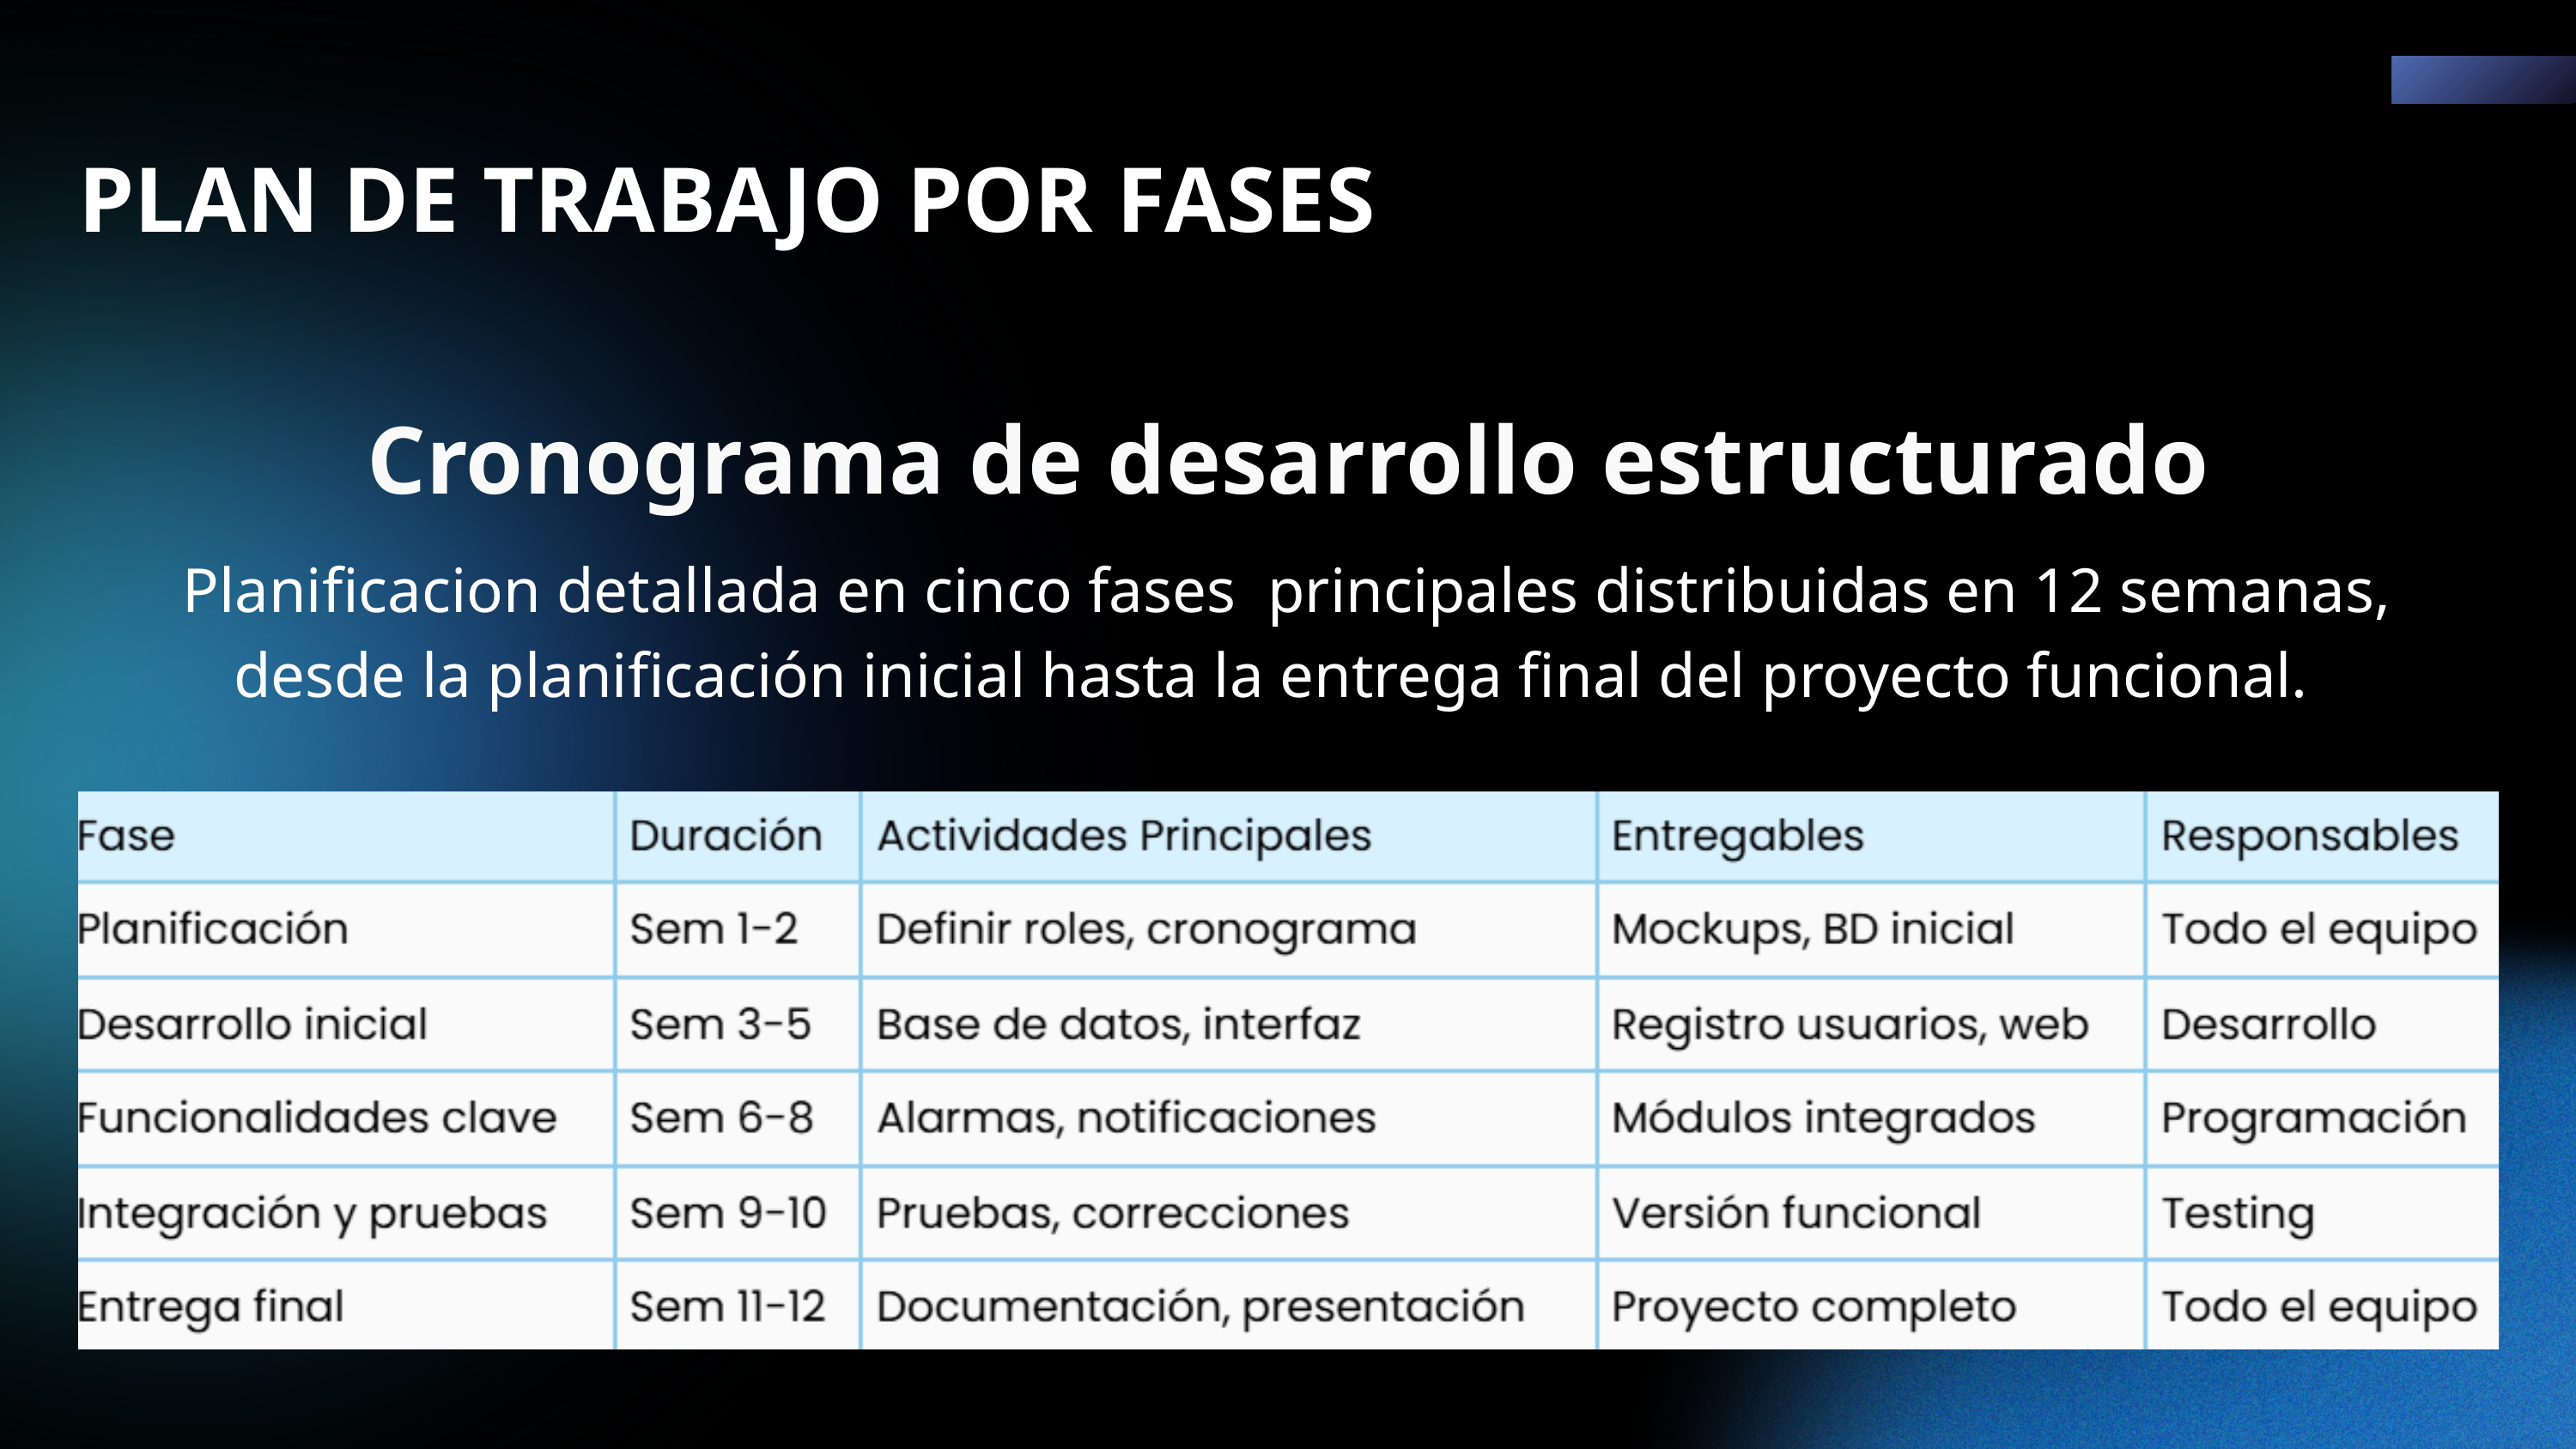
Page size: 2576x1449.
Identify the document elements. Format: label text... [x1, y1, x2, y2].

text_box Planificacion detallada en cinco fases principales distribuidas en 12 semanas, desde la planificación inicial hasta la entrega final del proyecto funcional. [129, 539, 2447, 711]
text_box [2391, 56, 2576, 104]
text_box [1462, 904, 2576, 1449]
text_box PLAN DE TRABAJO POR FASES [77, 151, 1505, 251]
text_box [78, 791, 2500, 1349]
text_box Cronograma de desarrollo estructurado [261, 382, 2315, 513]
text_box [0, 0, 1226, 1449]
